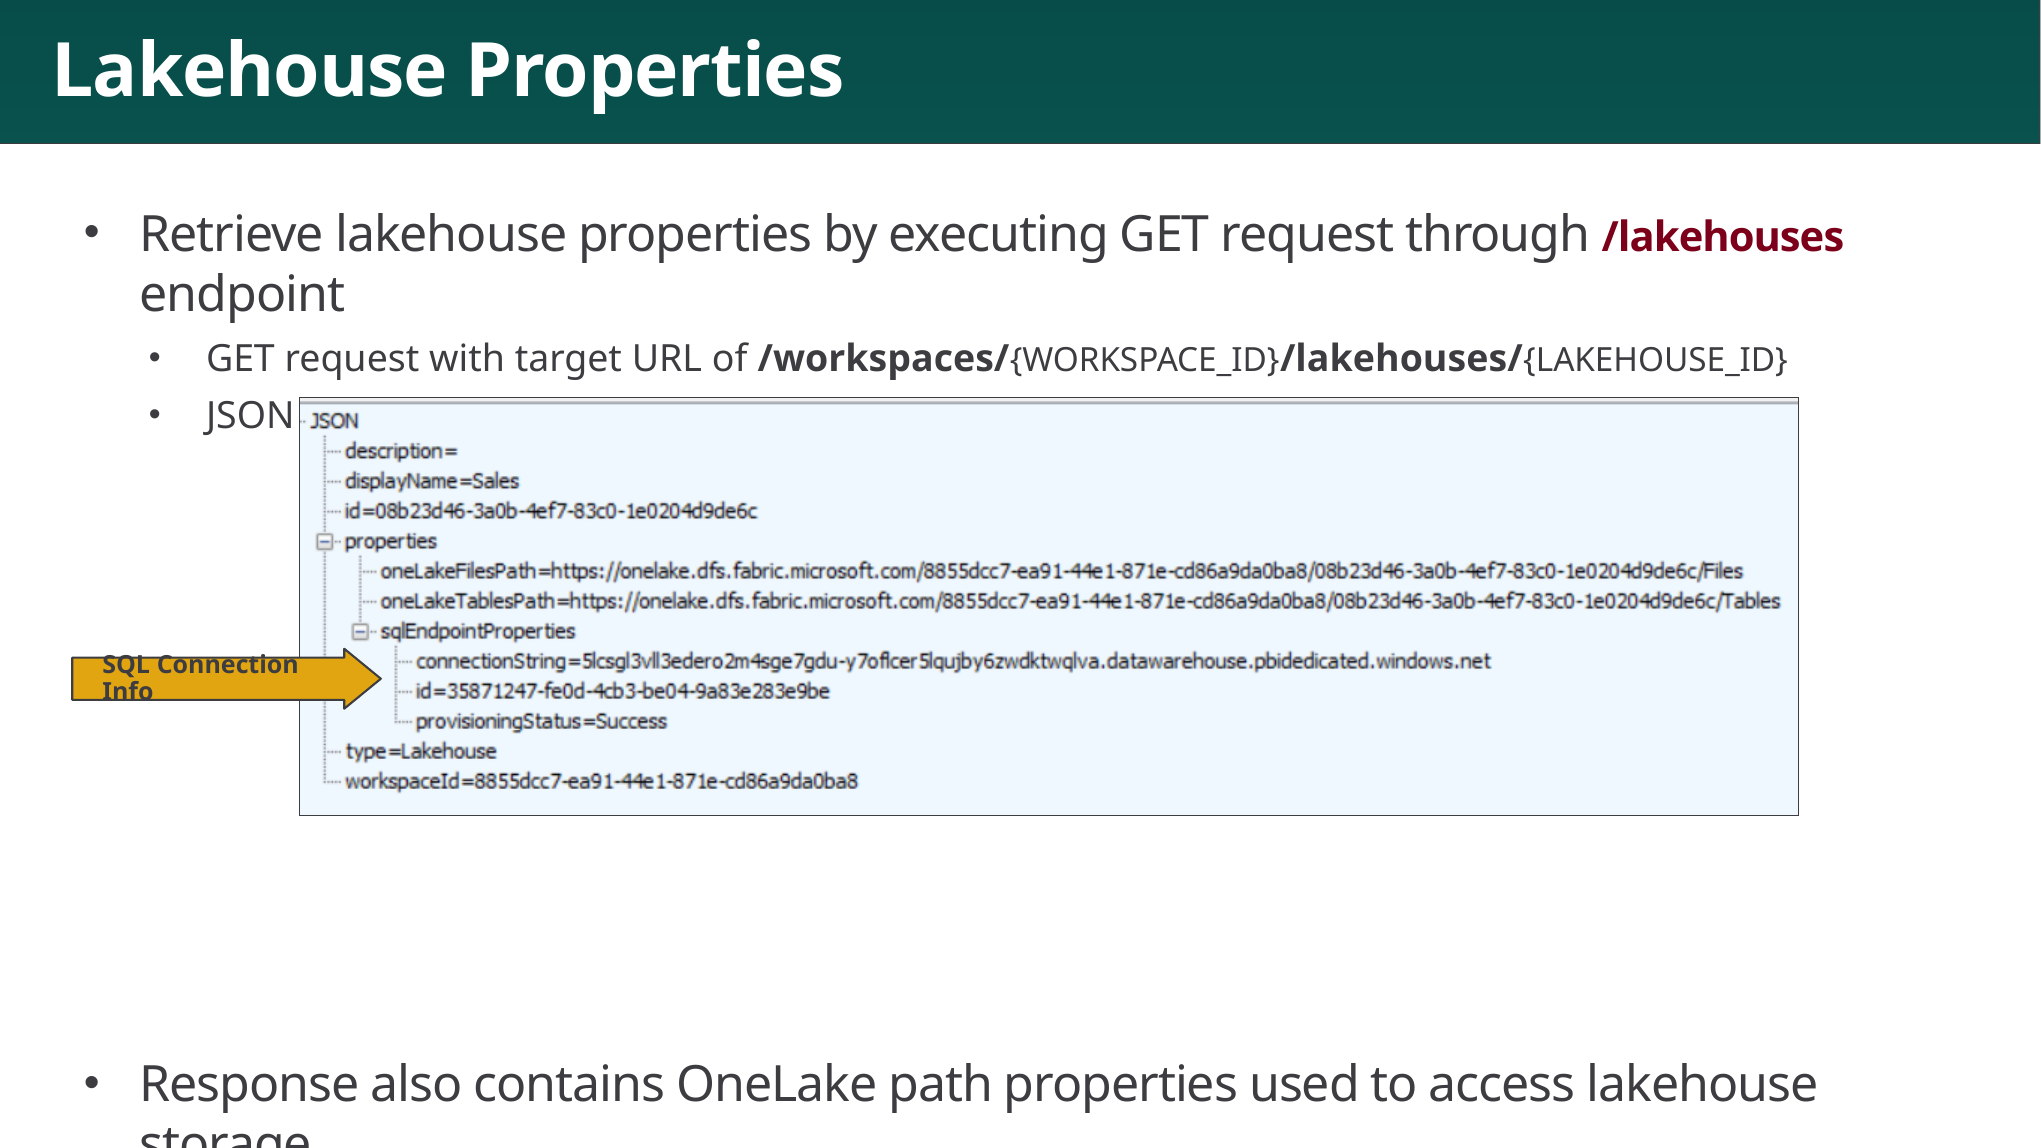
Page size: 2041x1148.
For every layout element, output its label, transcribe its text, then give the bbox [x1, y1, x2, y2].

title Lakehouse Properties [51, 31, 1988, 113]
list Retrieve lakehouse properties by executing GET request through /lakehouses endpoint GET request with target URL of /workspaces/{WORKSPACE_ID}/lakehouses/{LAKEHOUSE_ID} JSON response provides sqlEndpointProperties data required to create semantic model Response also contains OneLake path properties used to access lakehouse storage oneLakeFilesPath property contains path to unmanaged Files section of lakehouse file system oneLakeTablesPath property contains path to managed Table section of lakehouse file system Demo6-OnelakeFileWriter shows how to use these paths with ADLS Gen2 APIs to upload files to lakehouse [83, 201, 1988, 1148]
picture [298, 397, 1799, 816]
text_box SQL Connection Info [71, 656, 298, 701]
